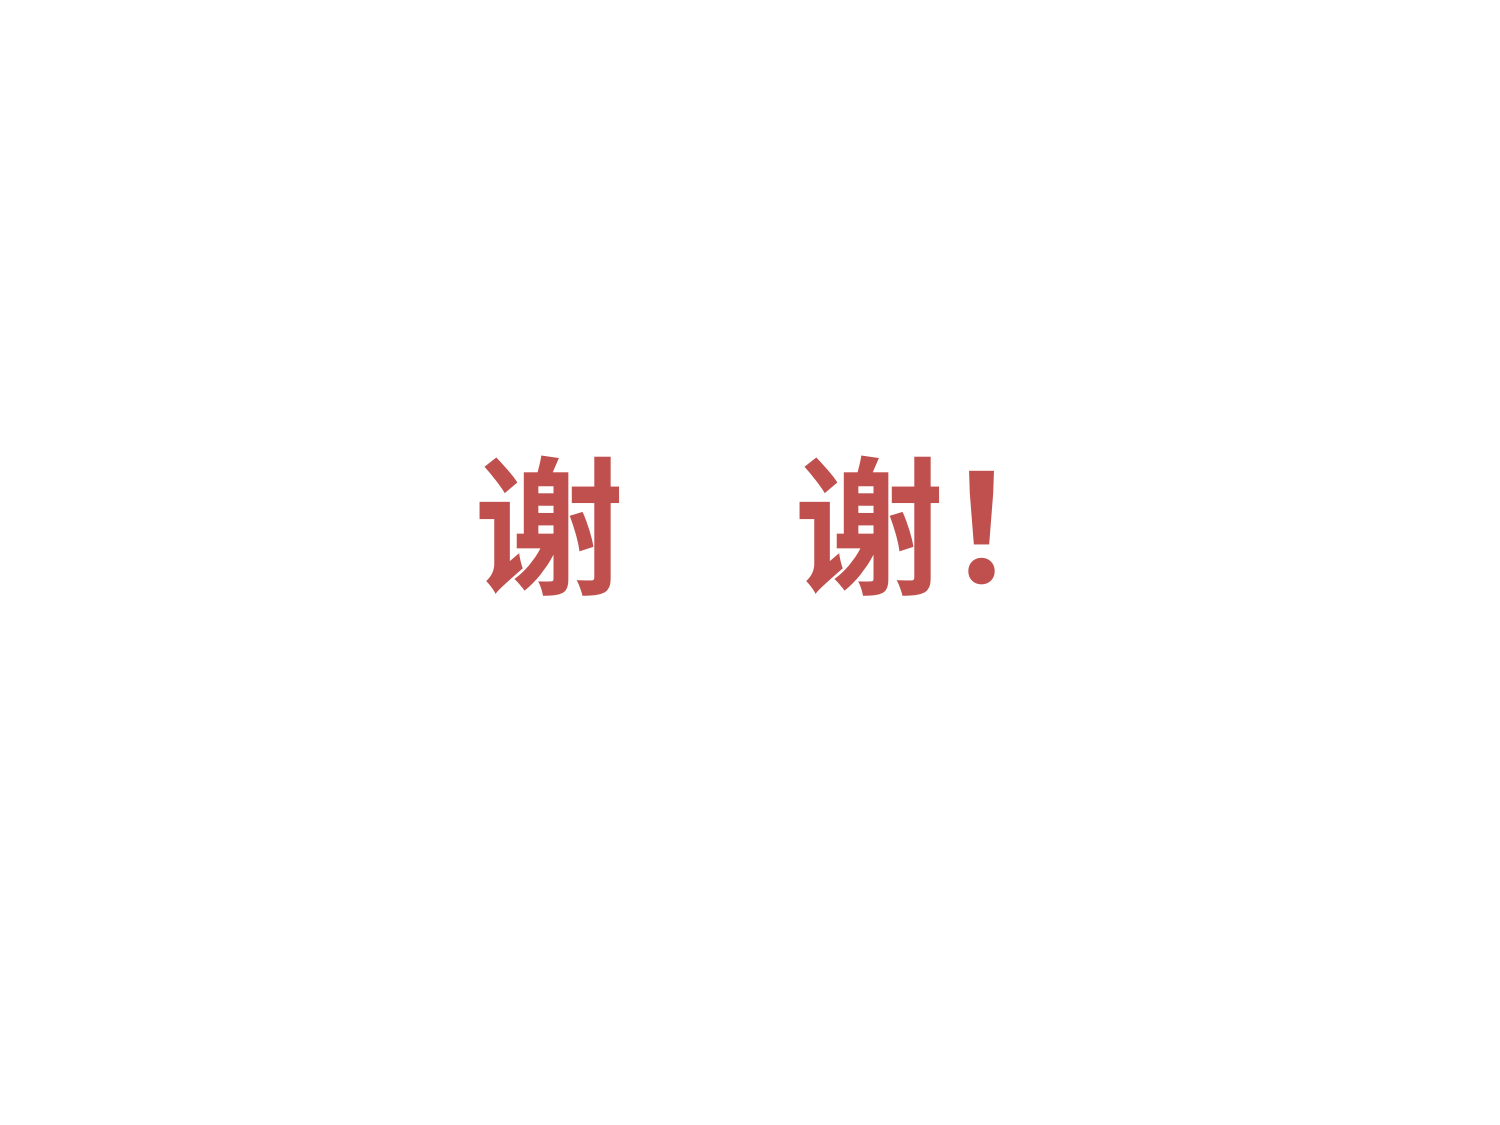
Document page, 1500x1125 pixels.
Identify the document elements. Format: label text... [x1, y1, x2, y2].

list 谢 谢！ [430, 375, 1207, 622]
